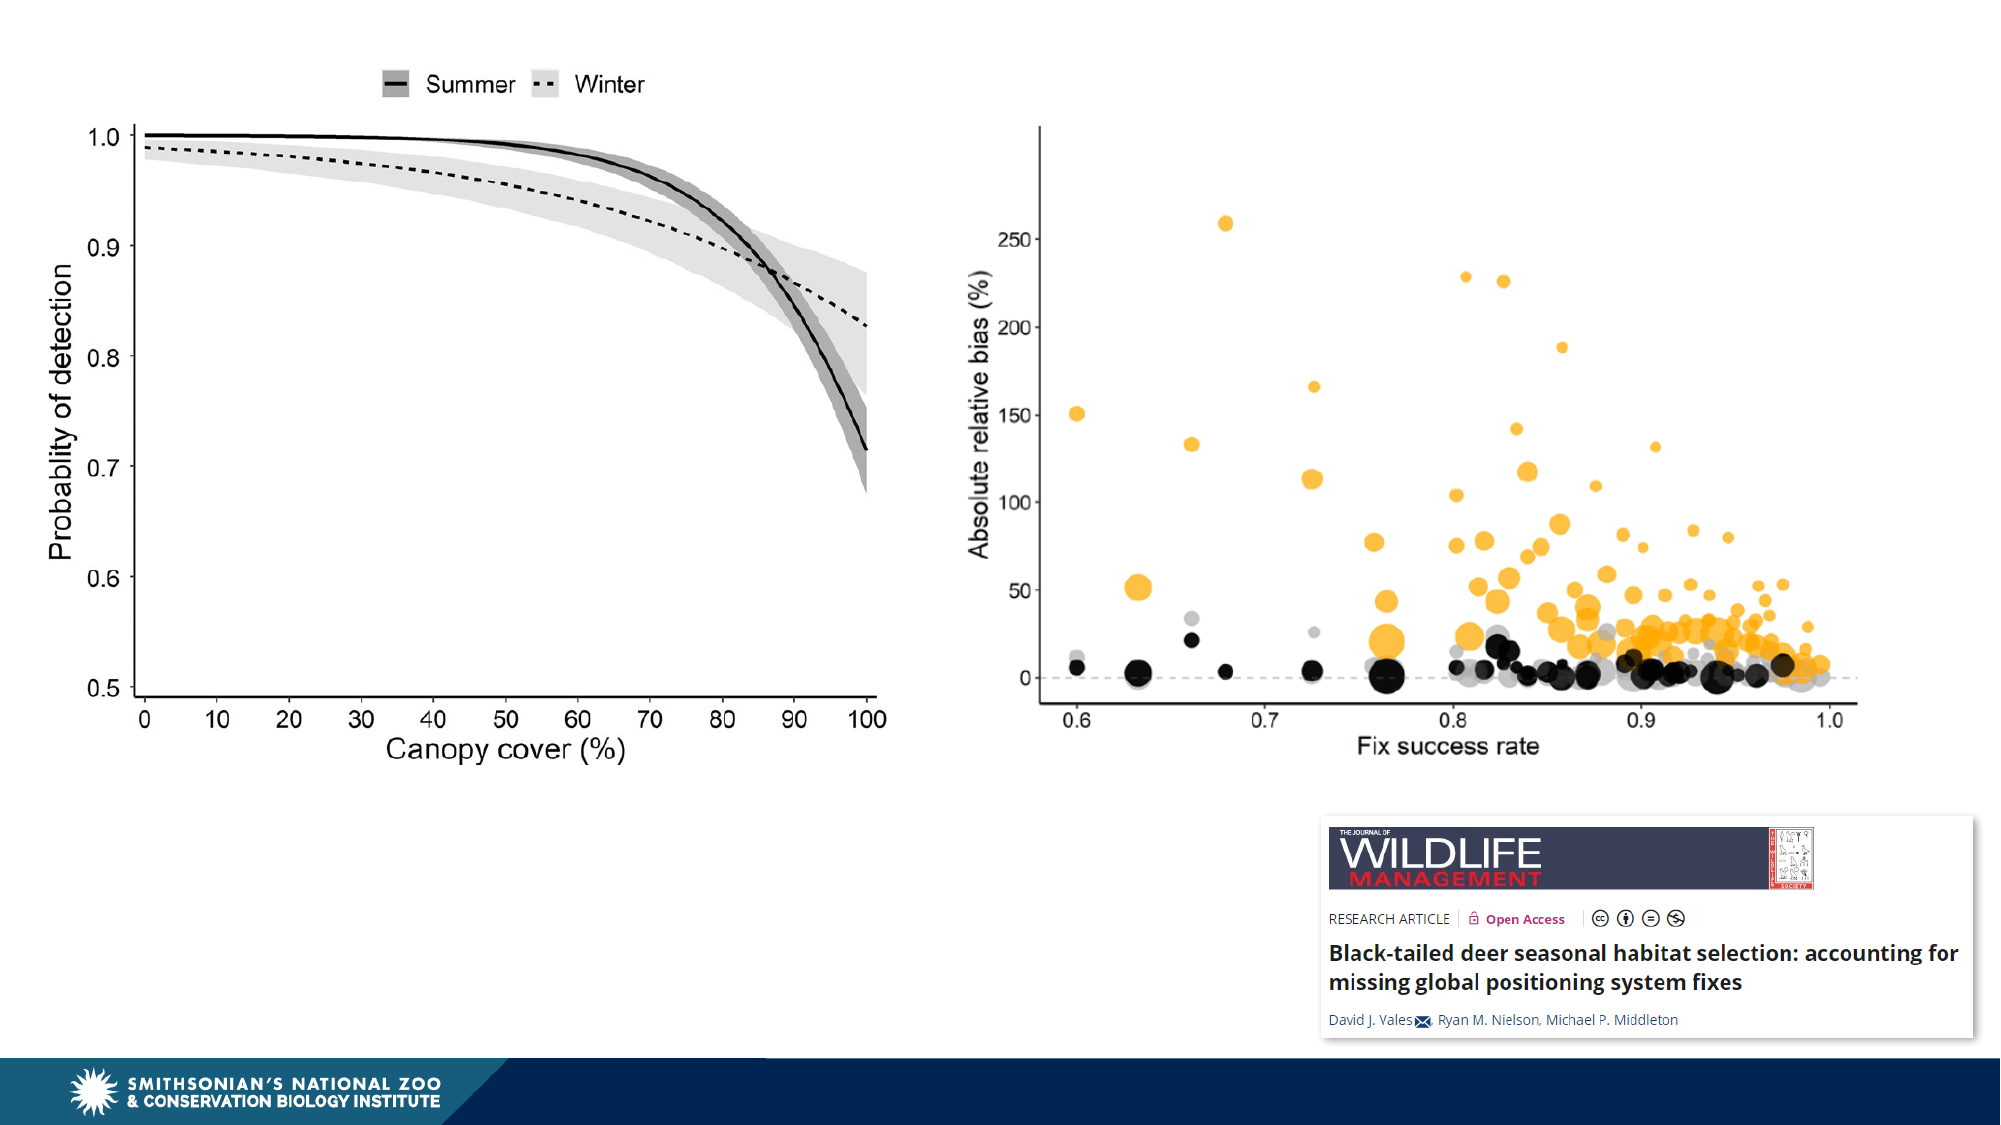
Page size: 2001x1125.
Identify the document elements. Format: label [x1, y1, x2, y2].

picture [39, 47, 913, 799]
picture [0, 1058, 701, 1125]
text_box [949, 79, 1876, 777]
picture [1320, 816, 1973, 1038]
